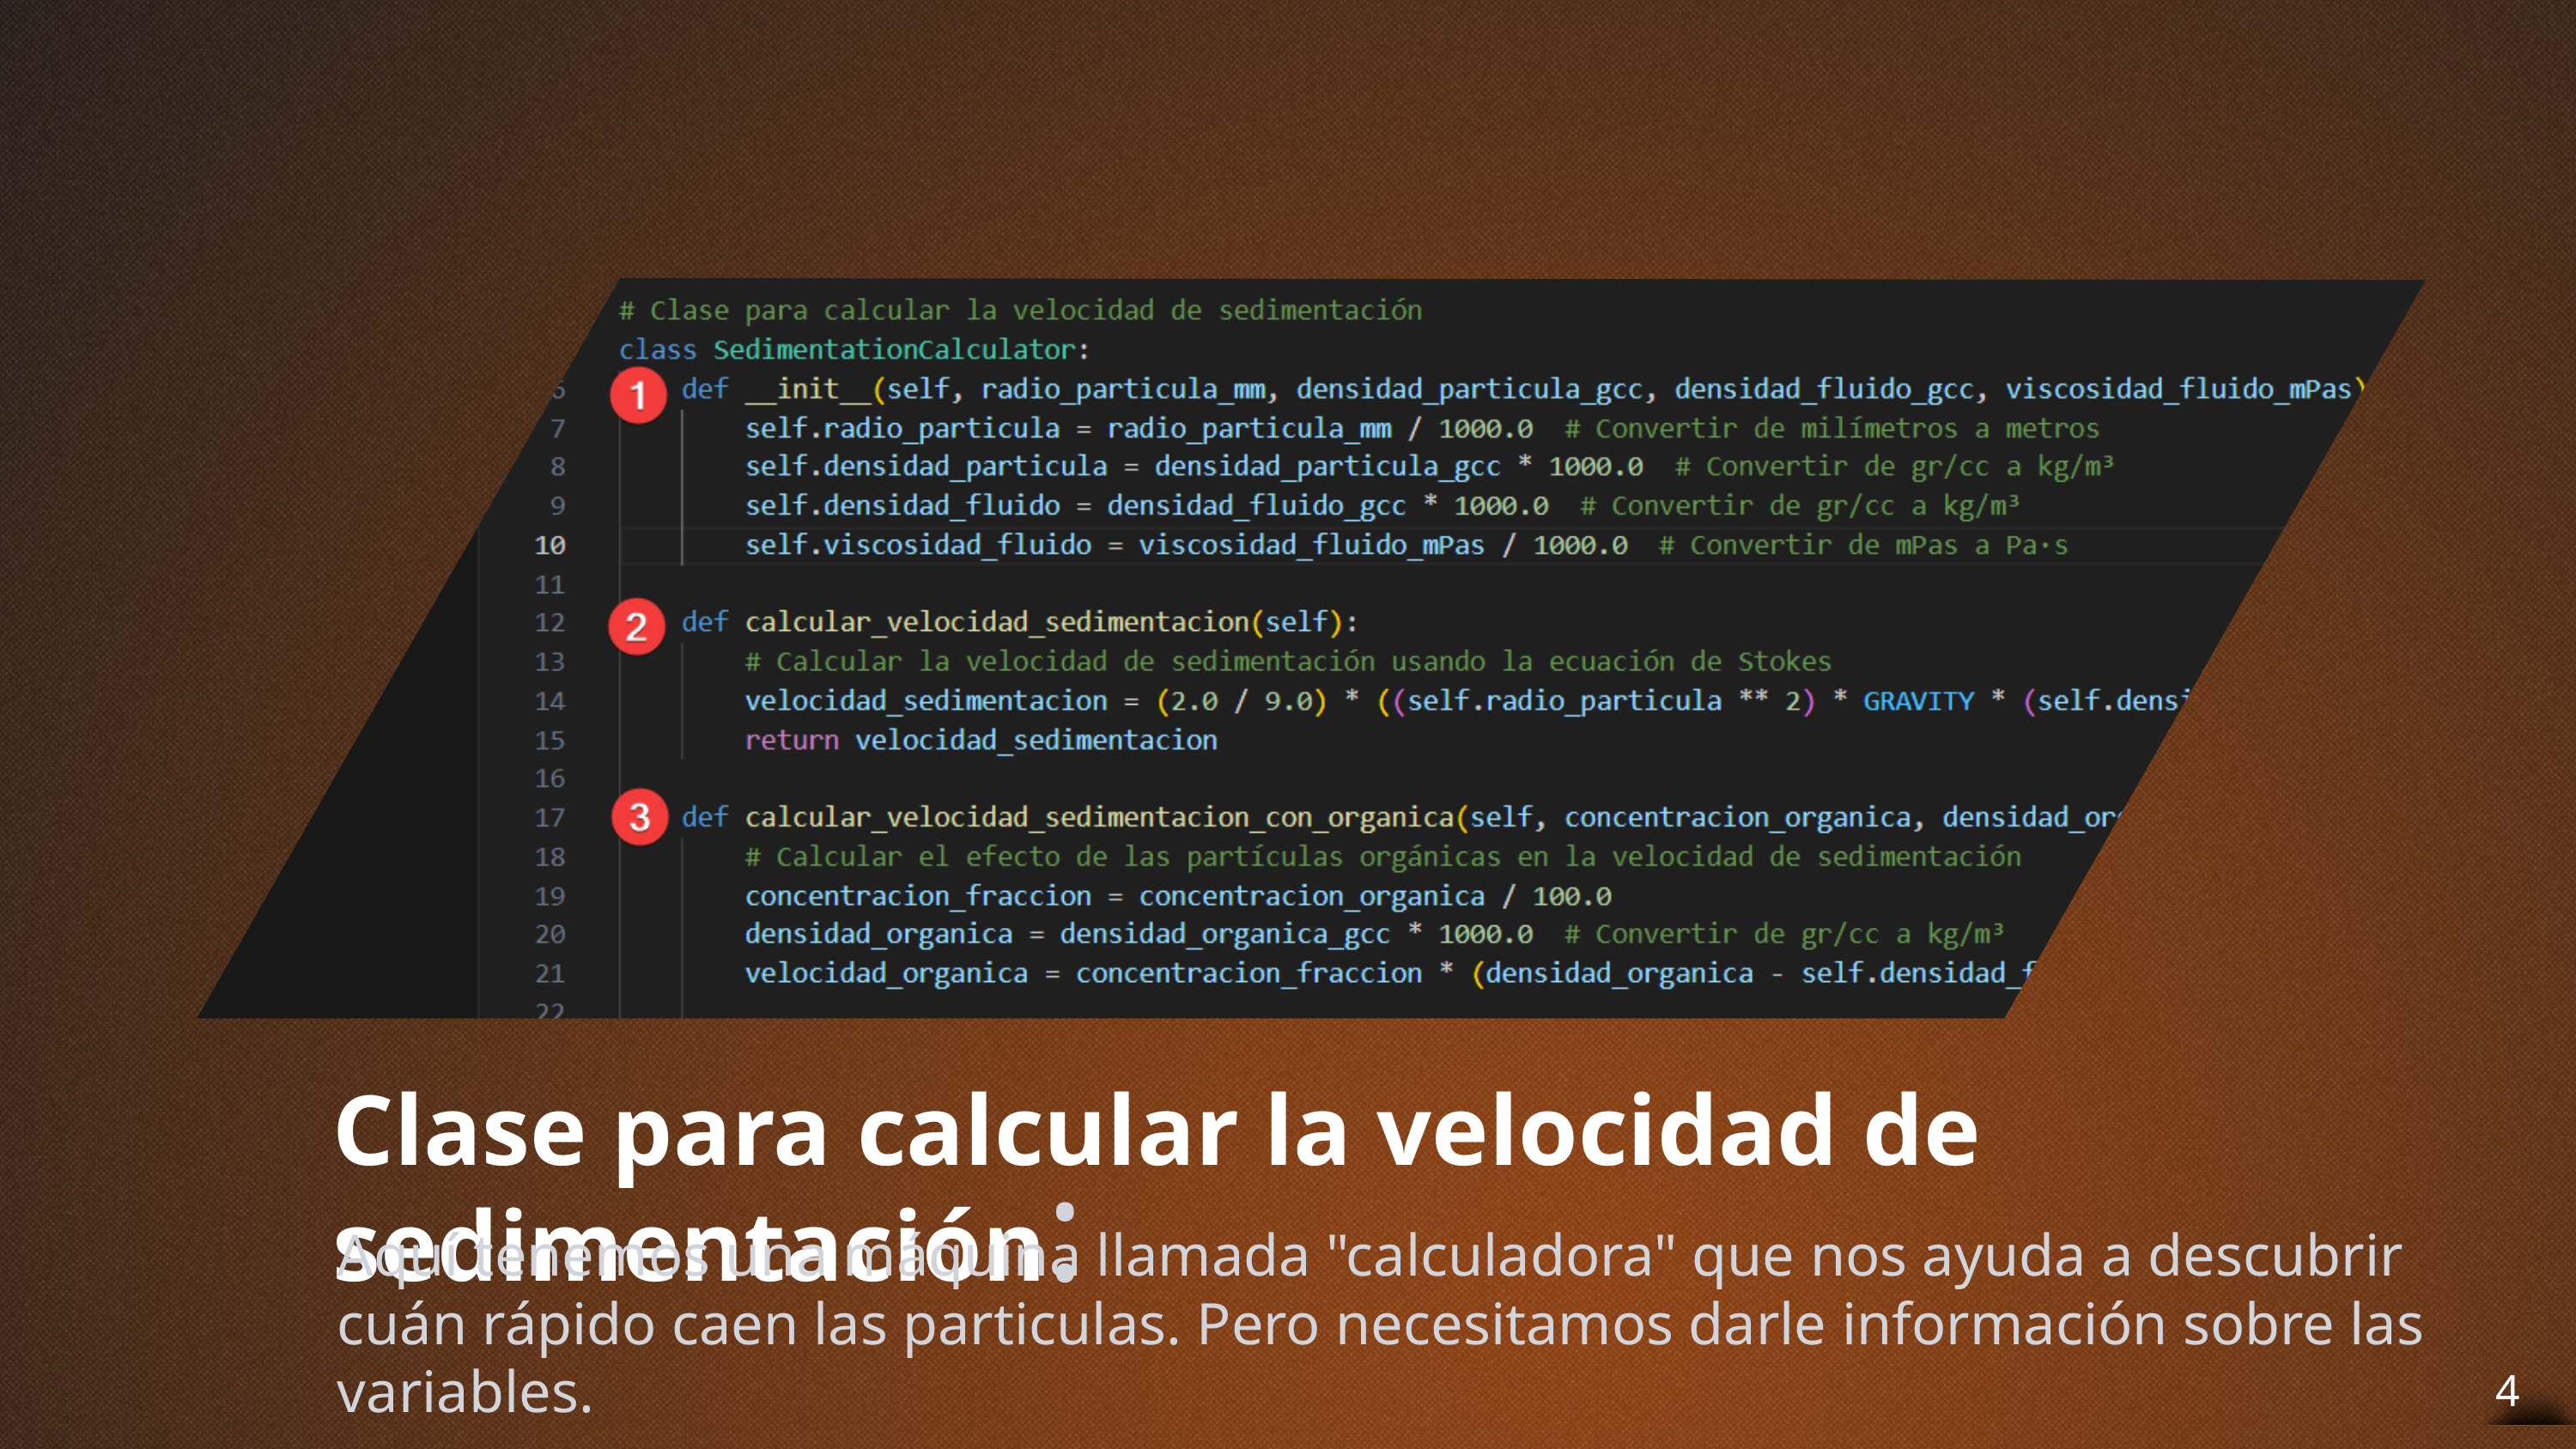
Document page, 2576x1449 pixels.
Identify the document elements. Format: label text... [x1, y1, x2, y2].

picture [0, 0, 2576, 1449]
subtitle Aquí tenemos una máquina llamada "calculadora" que nos ayuda a descubrir cuán rápido caen las particulas. Pero necesitamos darle información sobre las variables. [324, 1211, 2445, 1377]
title Clase para calcular la velocidad de sedimentación: [319, 1053, 2481, 1185]
text_box 4 [2482, 1356, 2576, 1434]
